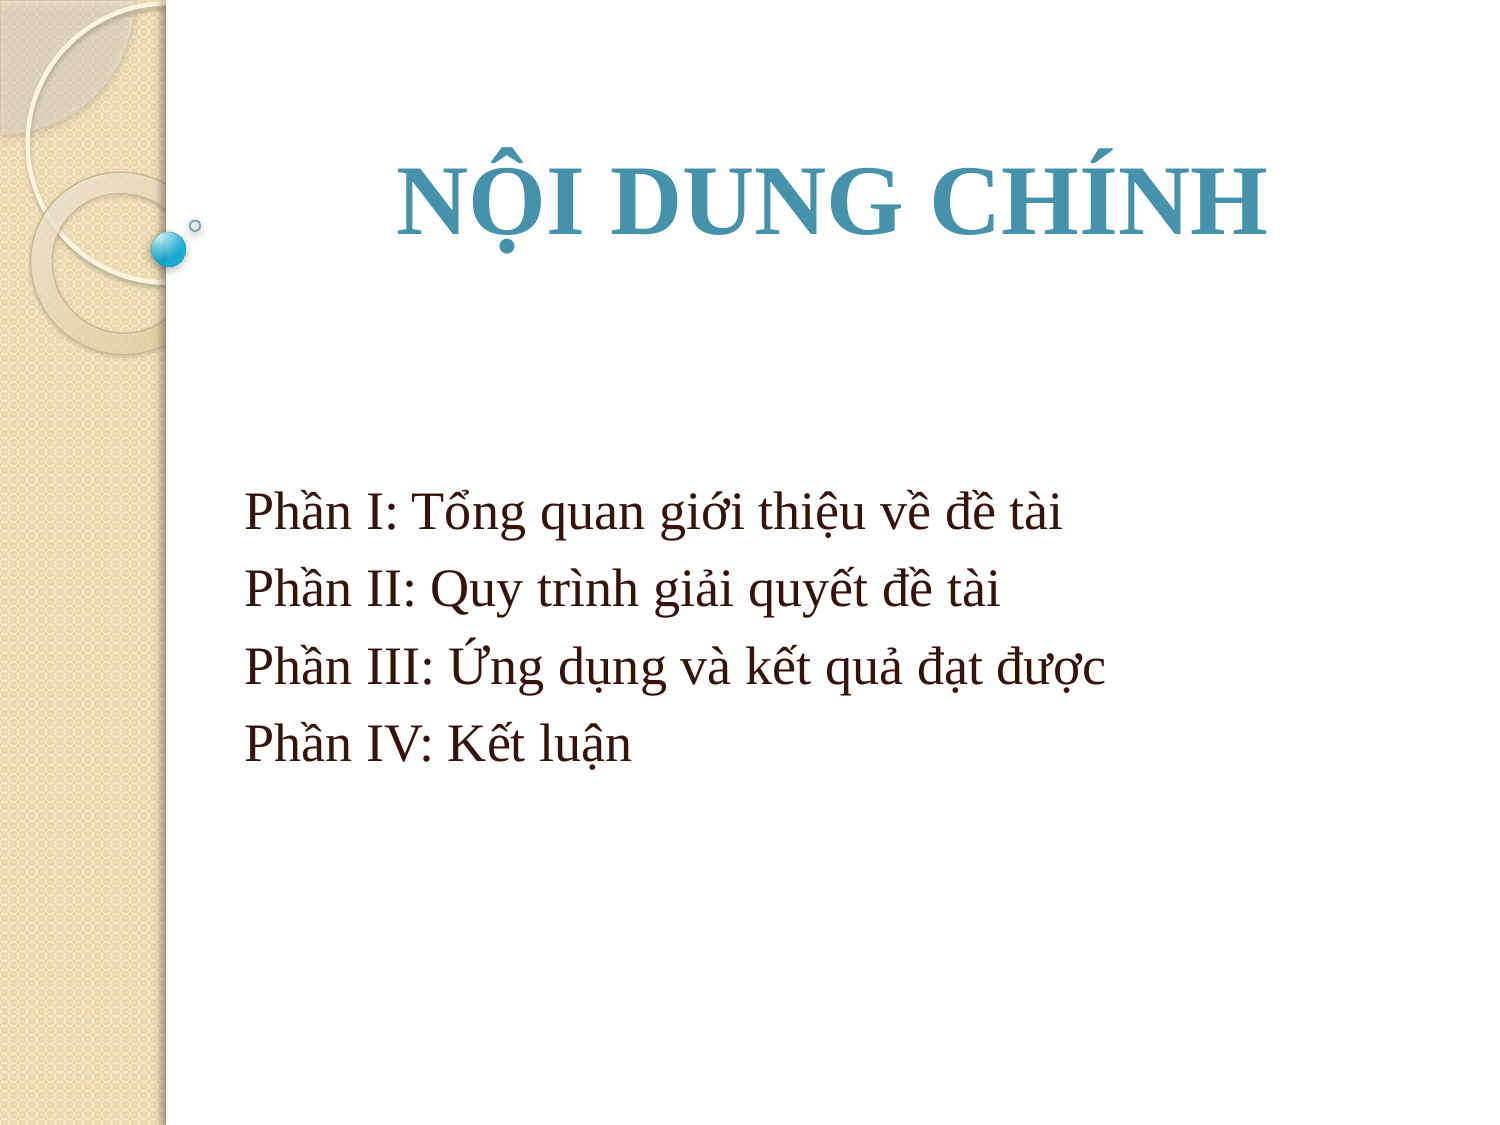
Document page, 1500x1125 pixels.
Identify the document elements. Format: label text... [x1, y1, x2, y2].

title Nội dung chính [225, 112, 1440, 263]
subtitle Phần I: Tổng quan giới thiệu về đề tài Phần II: Quy trình giải quyết đề tài Phần III: Ứng dụng và kết quả đạt được Phần IV: Kết luận [225, 474, 1440, 813]
